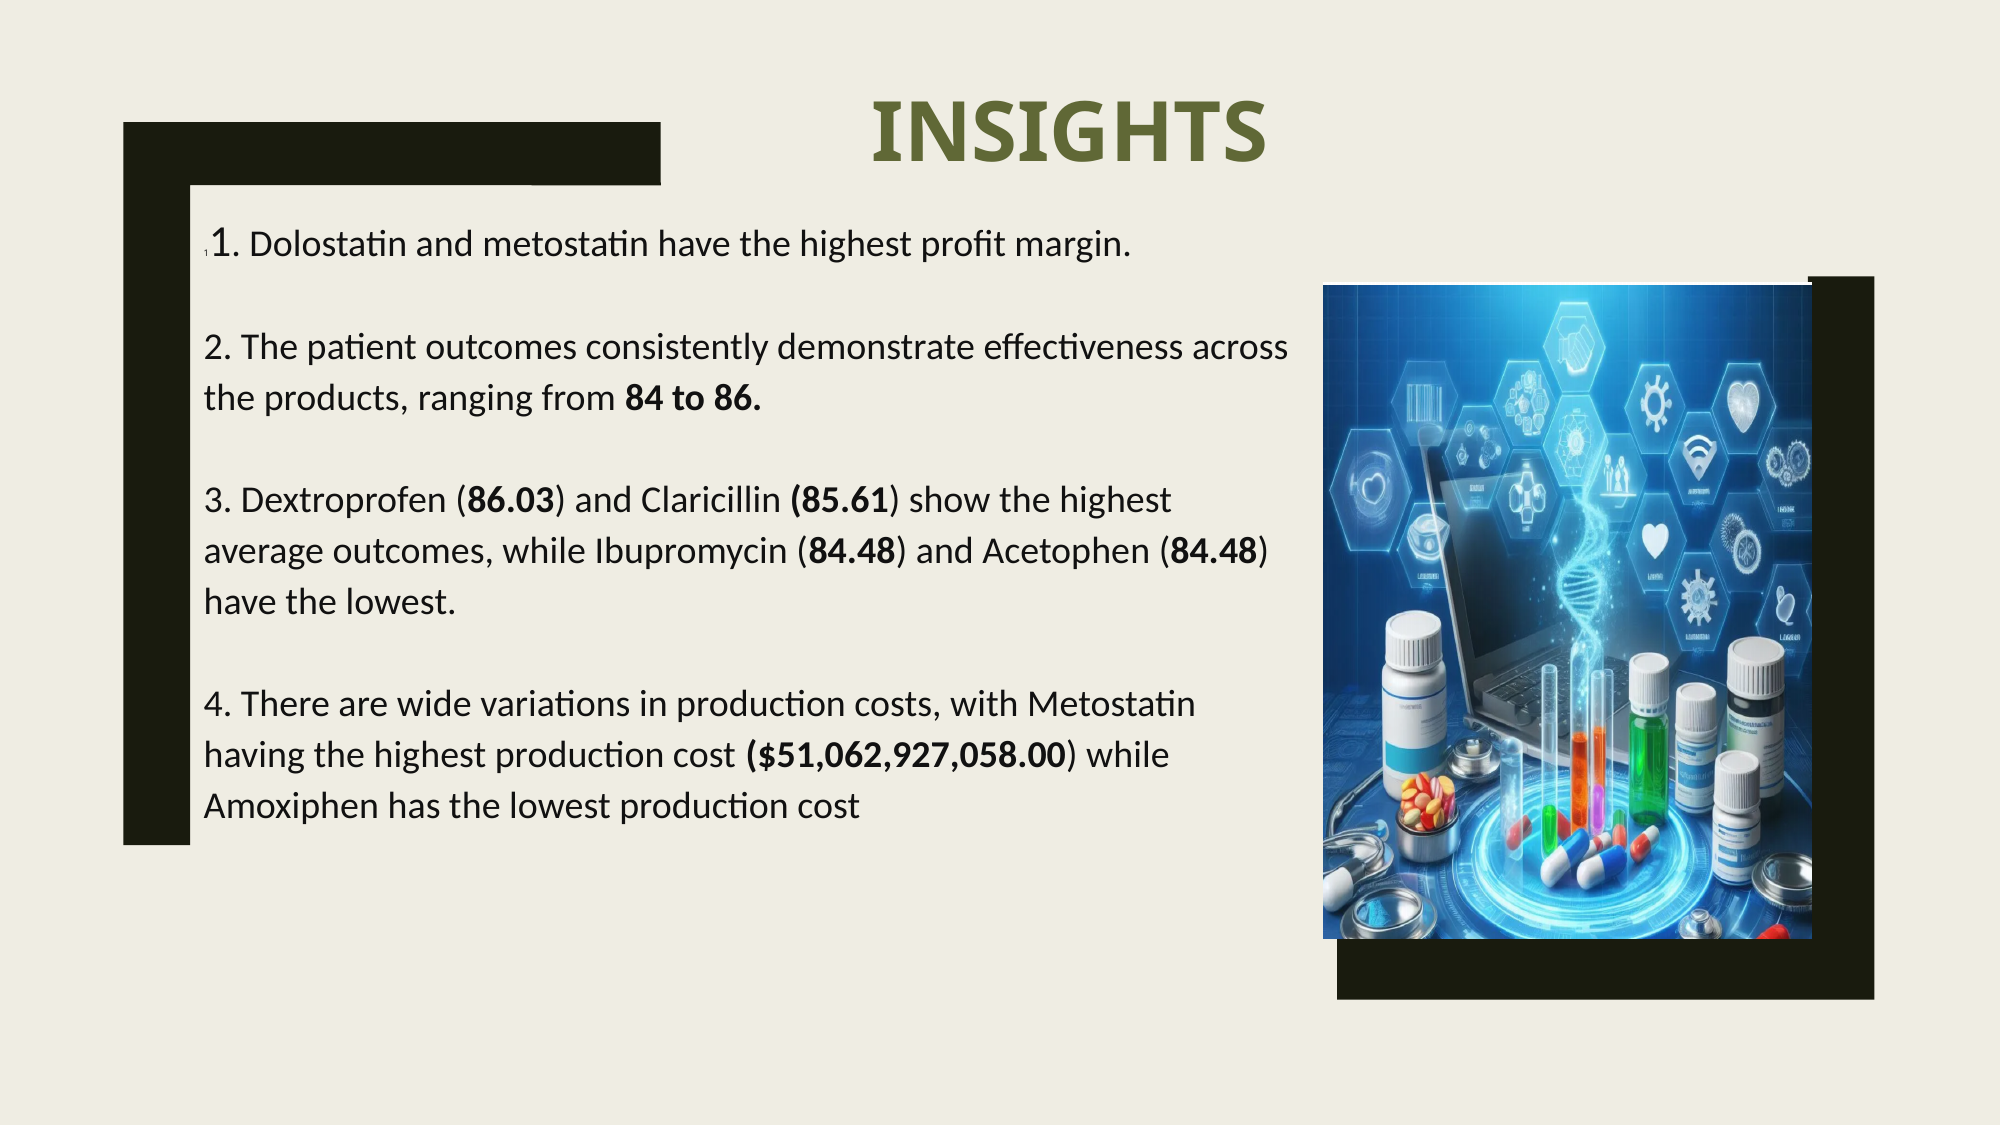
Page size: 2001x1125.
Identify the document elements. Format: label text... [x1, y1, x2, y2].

subtitle 11. Dolostatin and metostatin have the highest profit margin. 2. The patient outcomes consistently demonstrate effectiveness across the products, ranging from 84 to 86. 3. Dextroprofen (86.03) and Claricillin (85.61) show the highest average outcomes, while Ibupromycin (84.48) and Acetophen (84.48) have the lowest. 4. There are wide variations in production costs, with Metostatin having the highest production cost ($51,062,927,058.00) while Amoxiphen has the lowest production cost [188, 197, 1316, 870]
picture [1323, 282, 1812, 939]
title Insights [234, 24, 1971, 188]
